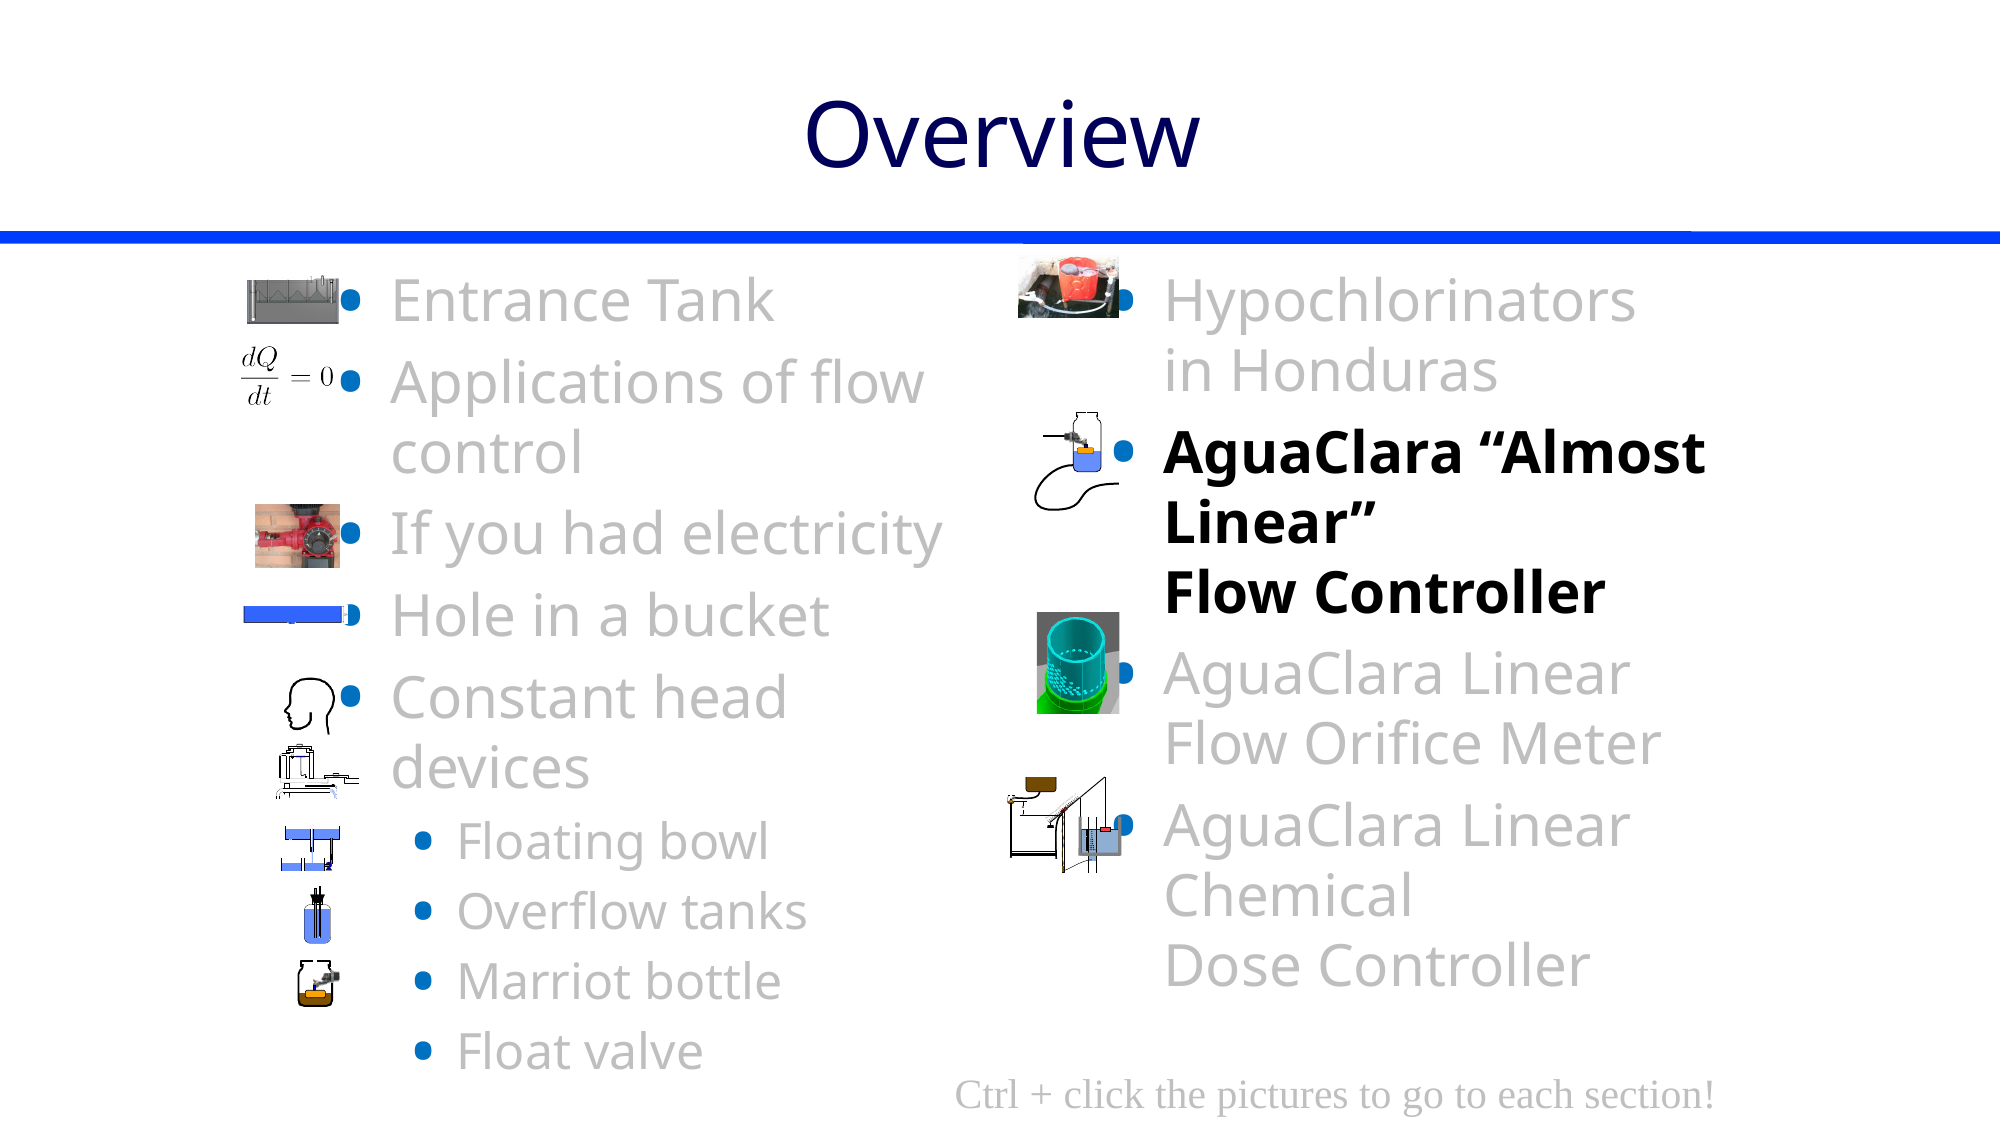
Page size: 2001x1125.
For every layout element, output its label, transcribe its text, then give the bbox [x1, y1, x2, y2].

title Overview [75, 37, 1930, 225]
picture [1018, 255, 1120, 318]
picture [303, 881, 332, 944]
picture [280, 824, 341, 871]
picture [242, 605, 348, 625]
picture [255, 504, 341, 569]
picture [275, 743, 359, 800]
picture [240, 345, 333, 406]
picture [296, 954, 341, 1008]
text_box Ctrl + click the pictures to go to each section! [939, 1059, 1755, 1125]
picture [246, 274, 339, 326]
picture [1018, 409, 1120, 511]
list Hypochlorinators in Honduras AguaClara “Almost Linear” Flow Controller AguaClara Linear Flow Orifice Meter AguaClara Linear Chemical Dose Controller [1091, 255, 1755, 999]
picture [1007, 770, 1122, 874]
picture [1036, 612, 1120, 714]
picture [277, 674, 341, 737]
list Entrance Tank Applications of flow control If you had electricity Hole in a bucket Constant head devices Floating bowl Overflow tanks Marriot bottle Float valve [318, 255, 984, 1048]
